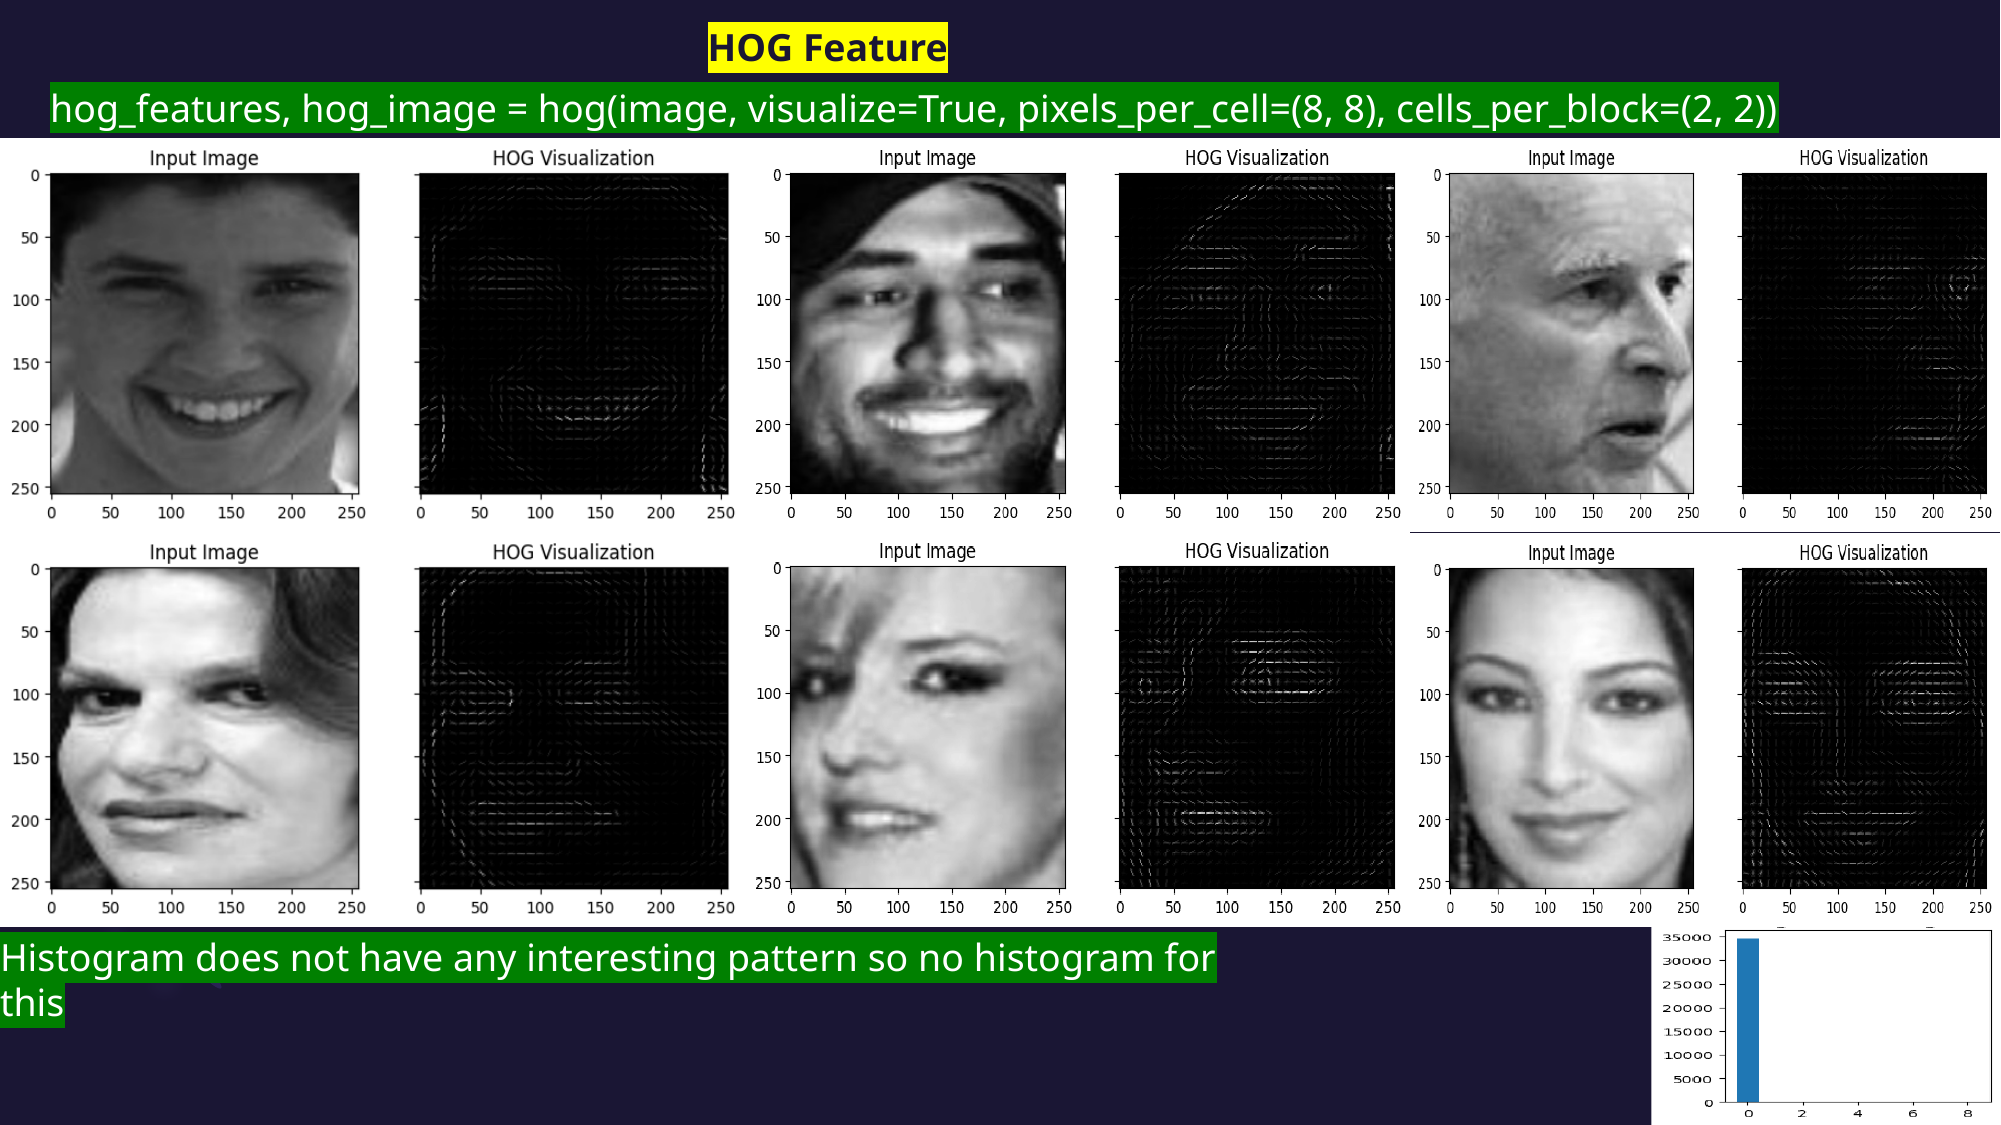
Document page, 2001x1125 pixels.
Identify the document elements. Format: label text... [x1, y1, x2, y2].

picture [0, 137, 2000, 1125]
text_box HOG Feature [692, 16, 1143, 77]
text_box hog_features, hog_image = hog(image, visualize=True, pixels_per_cell=(8, 8), cells_per_block=(2, 2)) [35, 77, 2000, 137]
text_box Histogram does not have any interesting pattern so no histogram for this [0, 928, 1276, 1032]
